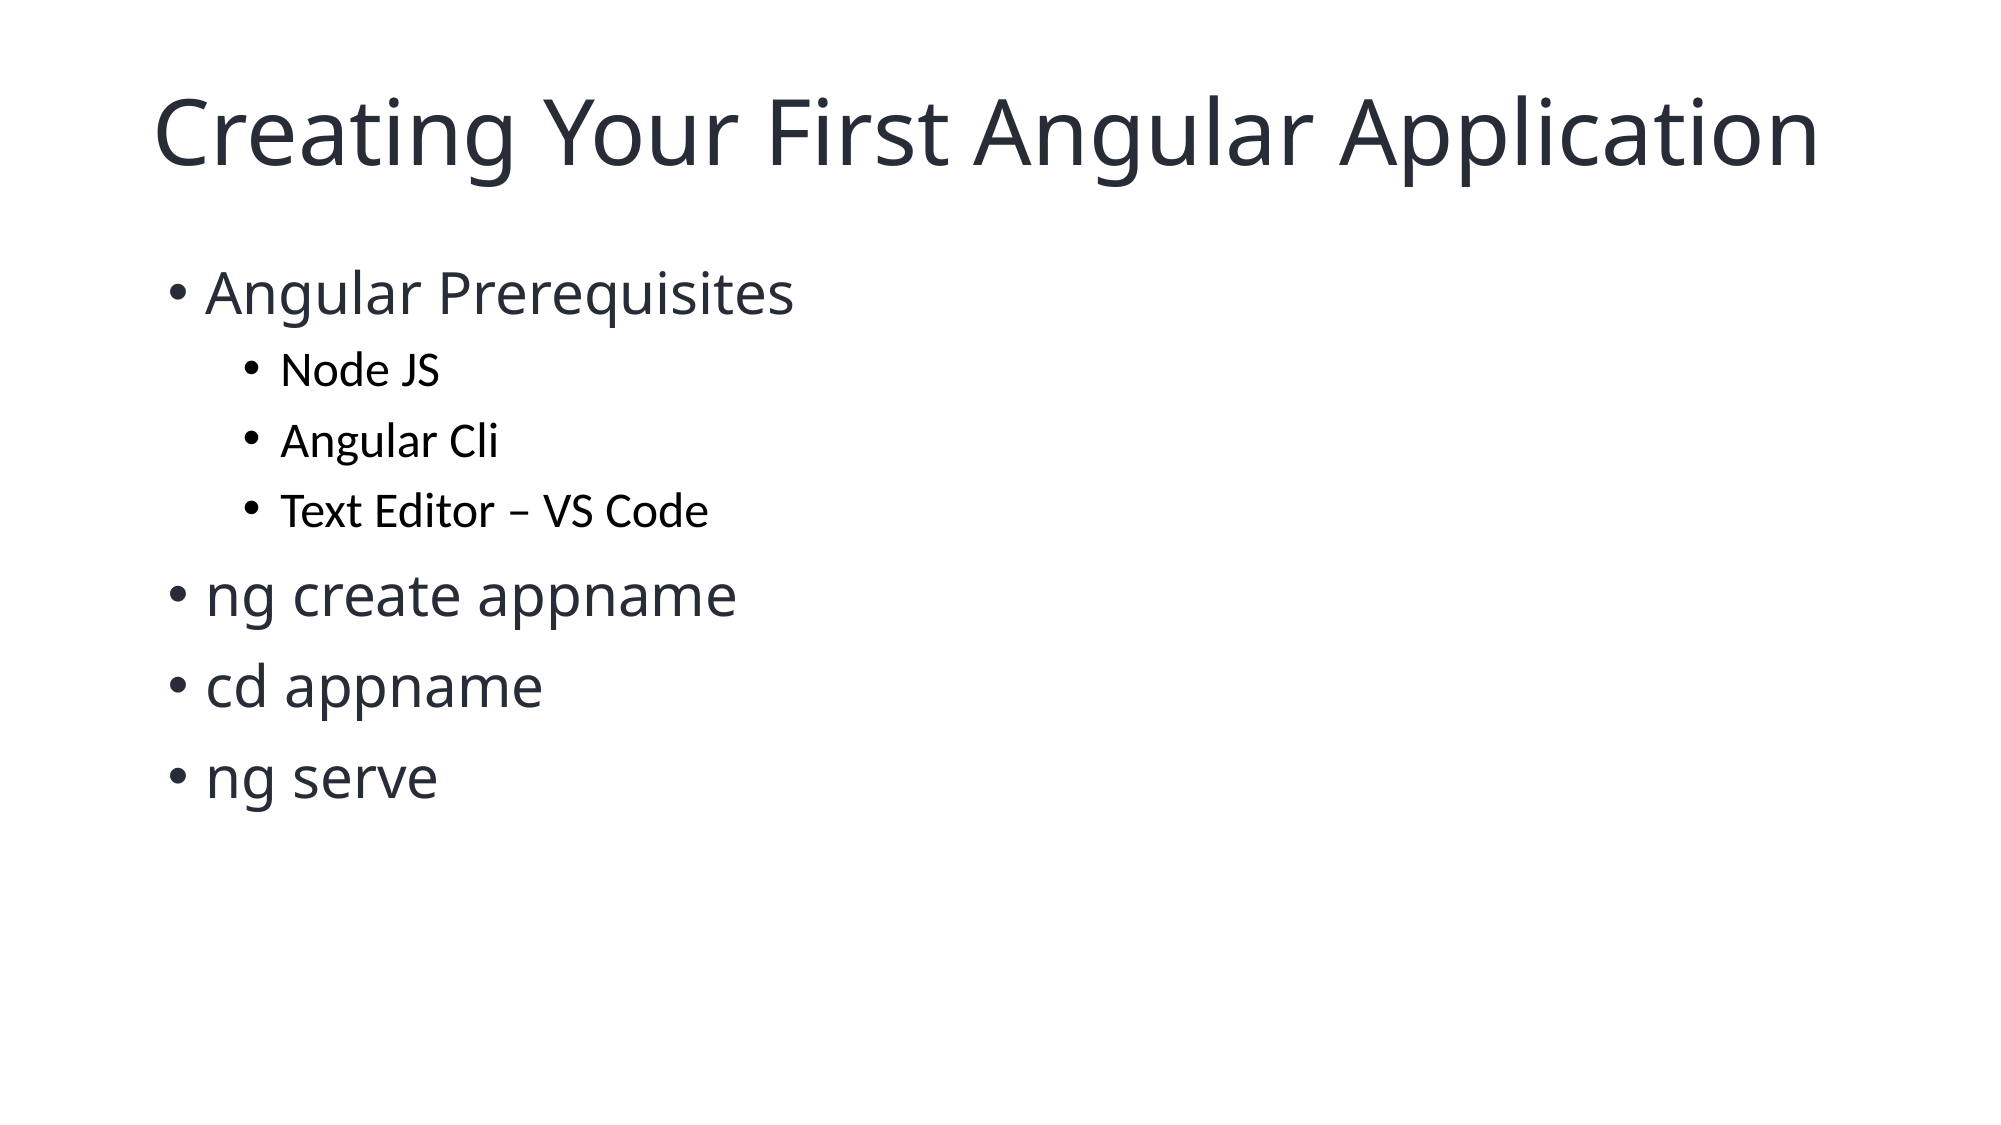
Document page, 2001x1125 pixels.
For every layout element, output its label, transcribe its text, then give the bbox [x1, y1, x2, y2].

title Creating Your First Angular Application [137, 82, 1863, 300]
list Angular Prerequisites Node JS Angular Cli Text Editor – VS Code ng create appname cd appname ng serve [152, 248, 1878, 963]
